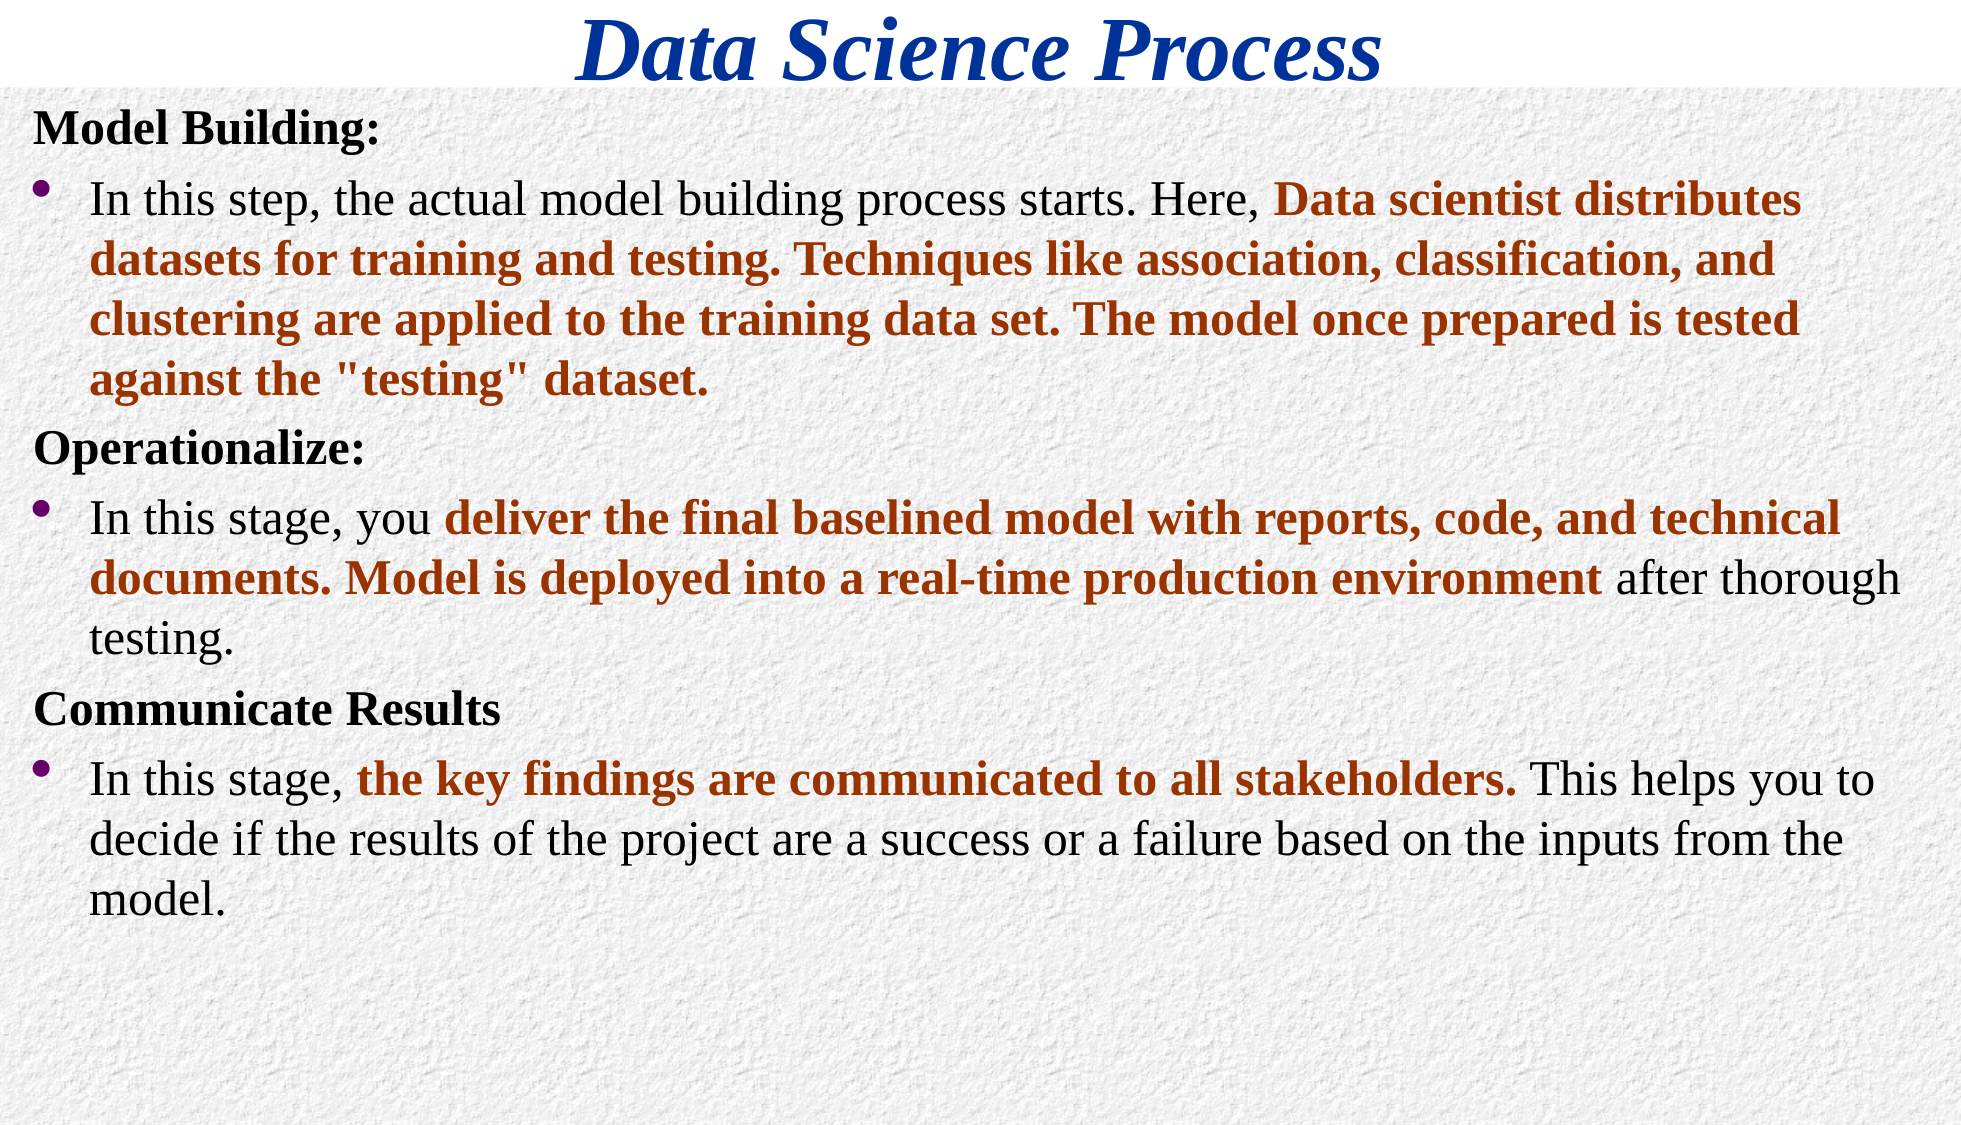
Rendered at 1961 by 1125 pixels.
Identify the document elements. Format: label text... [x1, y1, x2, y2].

picture [0, 88, 1961, 1125]
title Data Science Process [0, 0, 1961, 88]
list Model Building: In this step, the actual model building process starts. Here, Data scientist distributes datasets for training and testing. Techniques like association, classification, and clustering are applied to the training data set. The model once prepared is tested against the "testing" dataset. Operationalize: In this stage, you deliver the final baselined model with reports, code, and technical documents. Model is deployed into a real-time production environment after thorough testing. Communicate Results In this stage, the key findings are communicated to all stakeholders. This helps you to decide if the results of the project are a success or a failure based on the inputs from the model. [17, 87, 1961, 1000]
